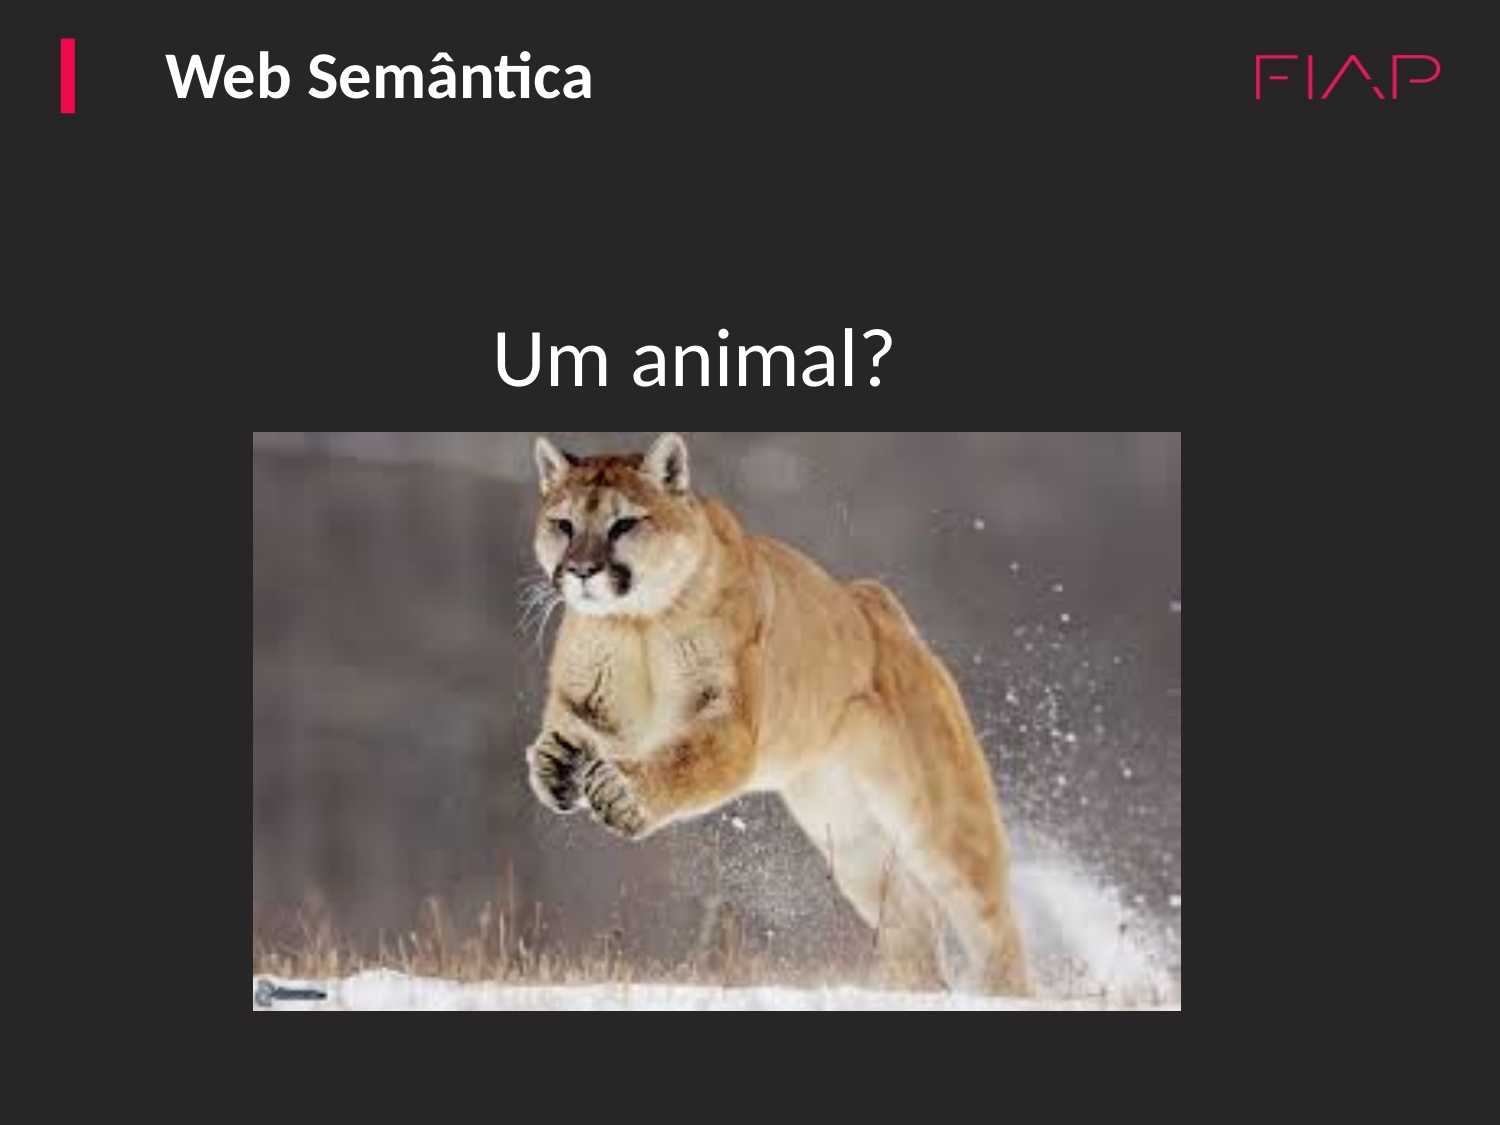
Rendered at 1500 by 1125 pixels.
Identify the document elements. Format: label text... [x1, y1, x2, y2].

picture [0, 0, 1500, 1125]
title Web Semântica [150, 35, 1500, 110]
text_box Um animal? [29, 196, 1380, 611]
